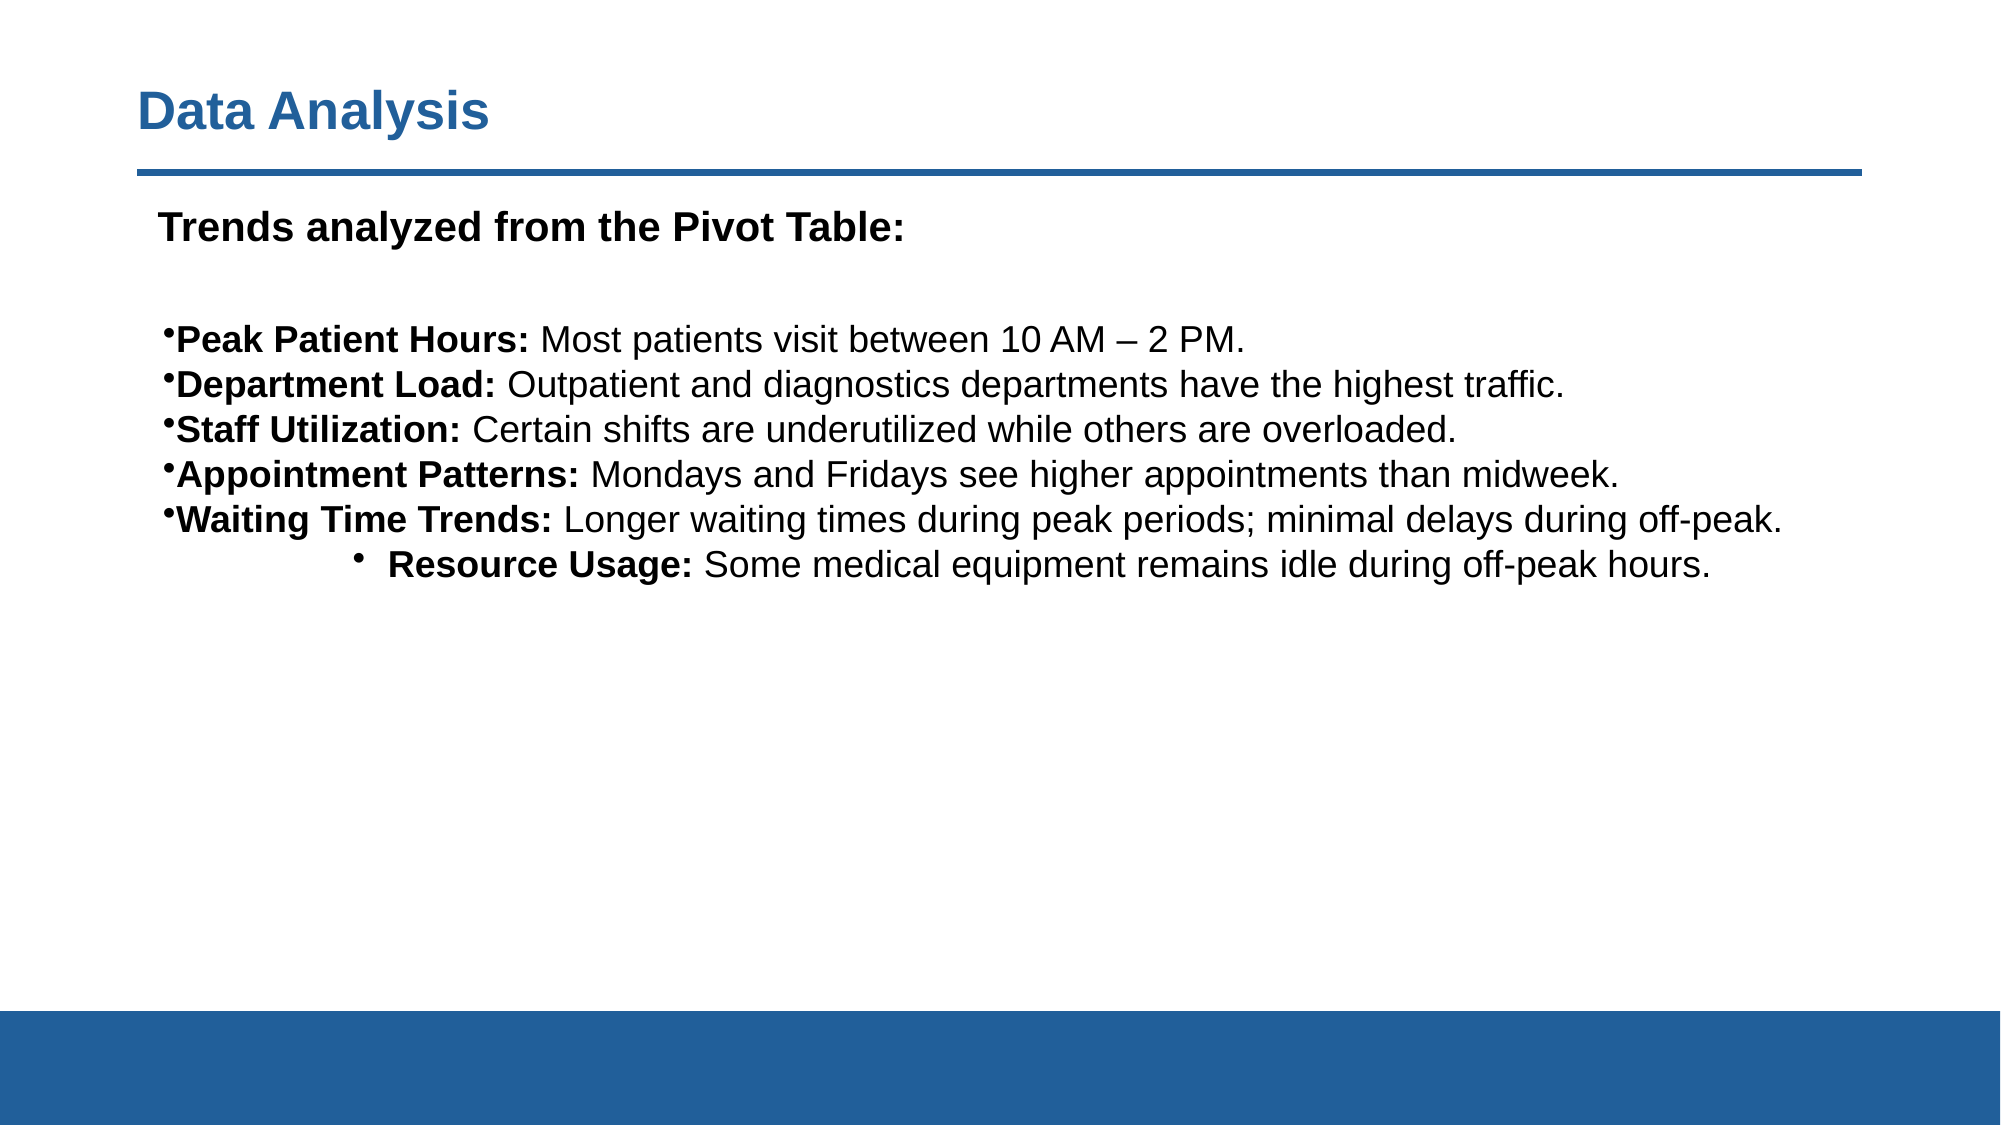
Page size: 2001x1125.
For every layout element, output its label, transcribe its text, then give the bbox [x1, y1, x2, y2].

text_box Peak Patient Hours: Most patients visit between 10 AM – 2 PM. Department Load: Outpatient and diagnostics departments have the highest traffic. Staff Utilization: Certain shifts are underutilized while others are overloaded. Appointment Patterns: Mondays and Fridays see higher appointments than midweek. Waiting Time Trends: Longer waiting times during peak periods; minimal delays during off-peak. Resource Usage: Some medical equipment remains idle during off-peak hours. [147, 307, 1799, 593]
list Trends analyzed from the Pivot Table: [142, 197, 1868, 990]
title Data Analysis [122, 55, 1847, 168]
